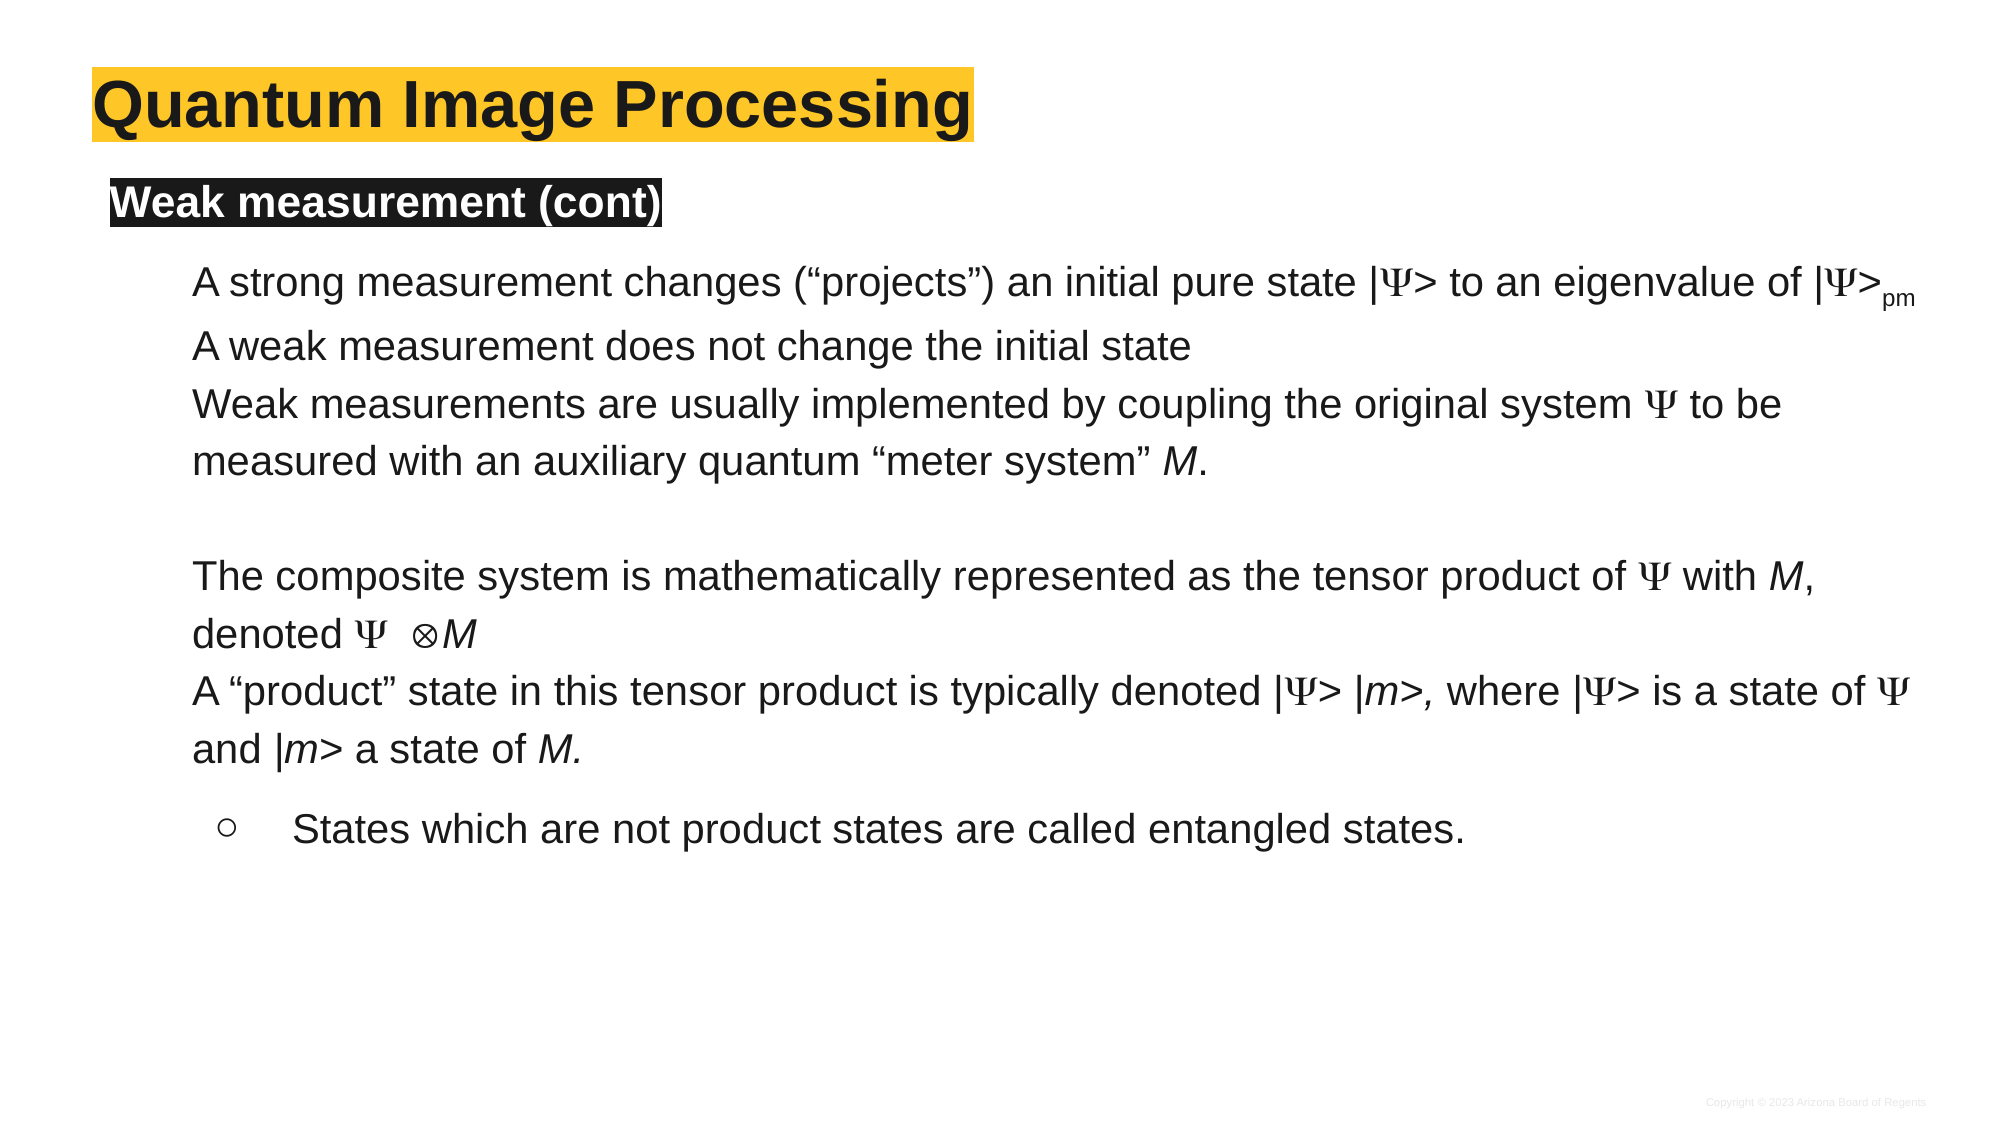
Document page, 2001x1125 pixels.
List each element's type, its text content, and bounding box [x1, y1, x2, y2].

list A strong measurement changes (“projects”) an initial pure state |Y> to an eigenvalue of |Y>pm A weak measurement does not change the initial state Weak measurements are usually implemented by coupling the original system Y to be measured with an auxiliary quantum “meter system” M. The composite system is mathematically represented as the tensor product of Y with M, denoted Y M A “product” state in this tensor product is typically denoted |Y> |m>, where |Y> is a state of Y and |m> a state of M. States which are not product states are called entangled states. [92, 246, 1926, 1056]
subtitle Weak measurement (cont) [92, 165, 1927, 228]
title Quantum Image Processing [92, 69, 1932, 166]
